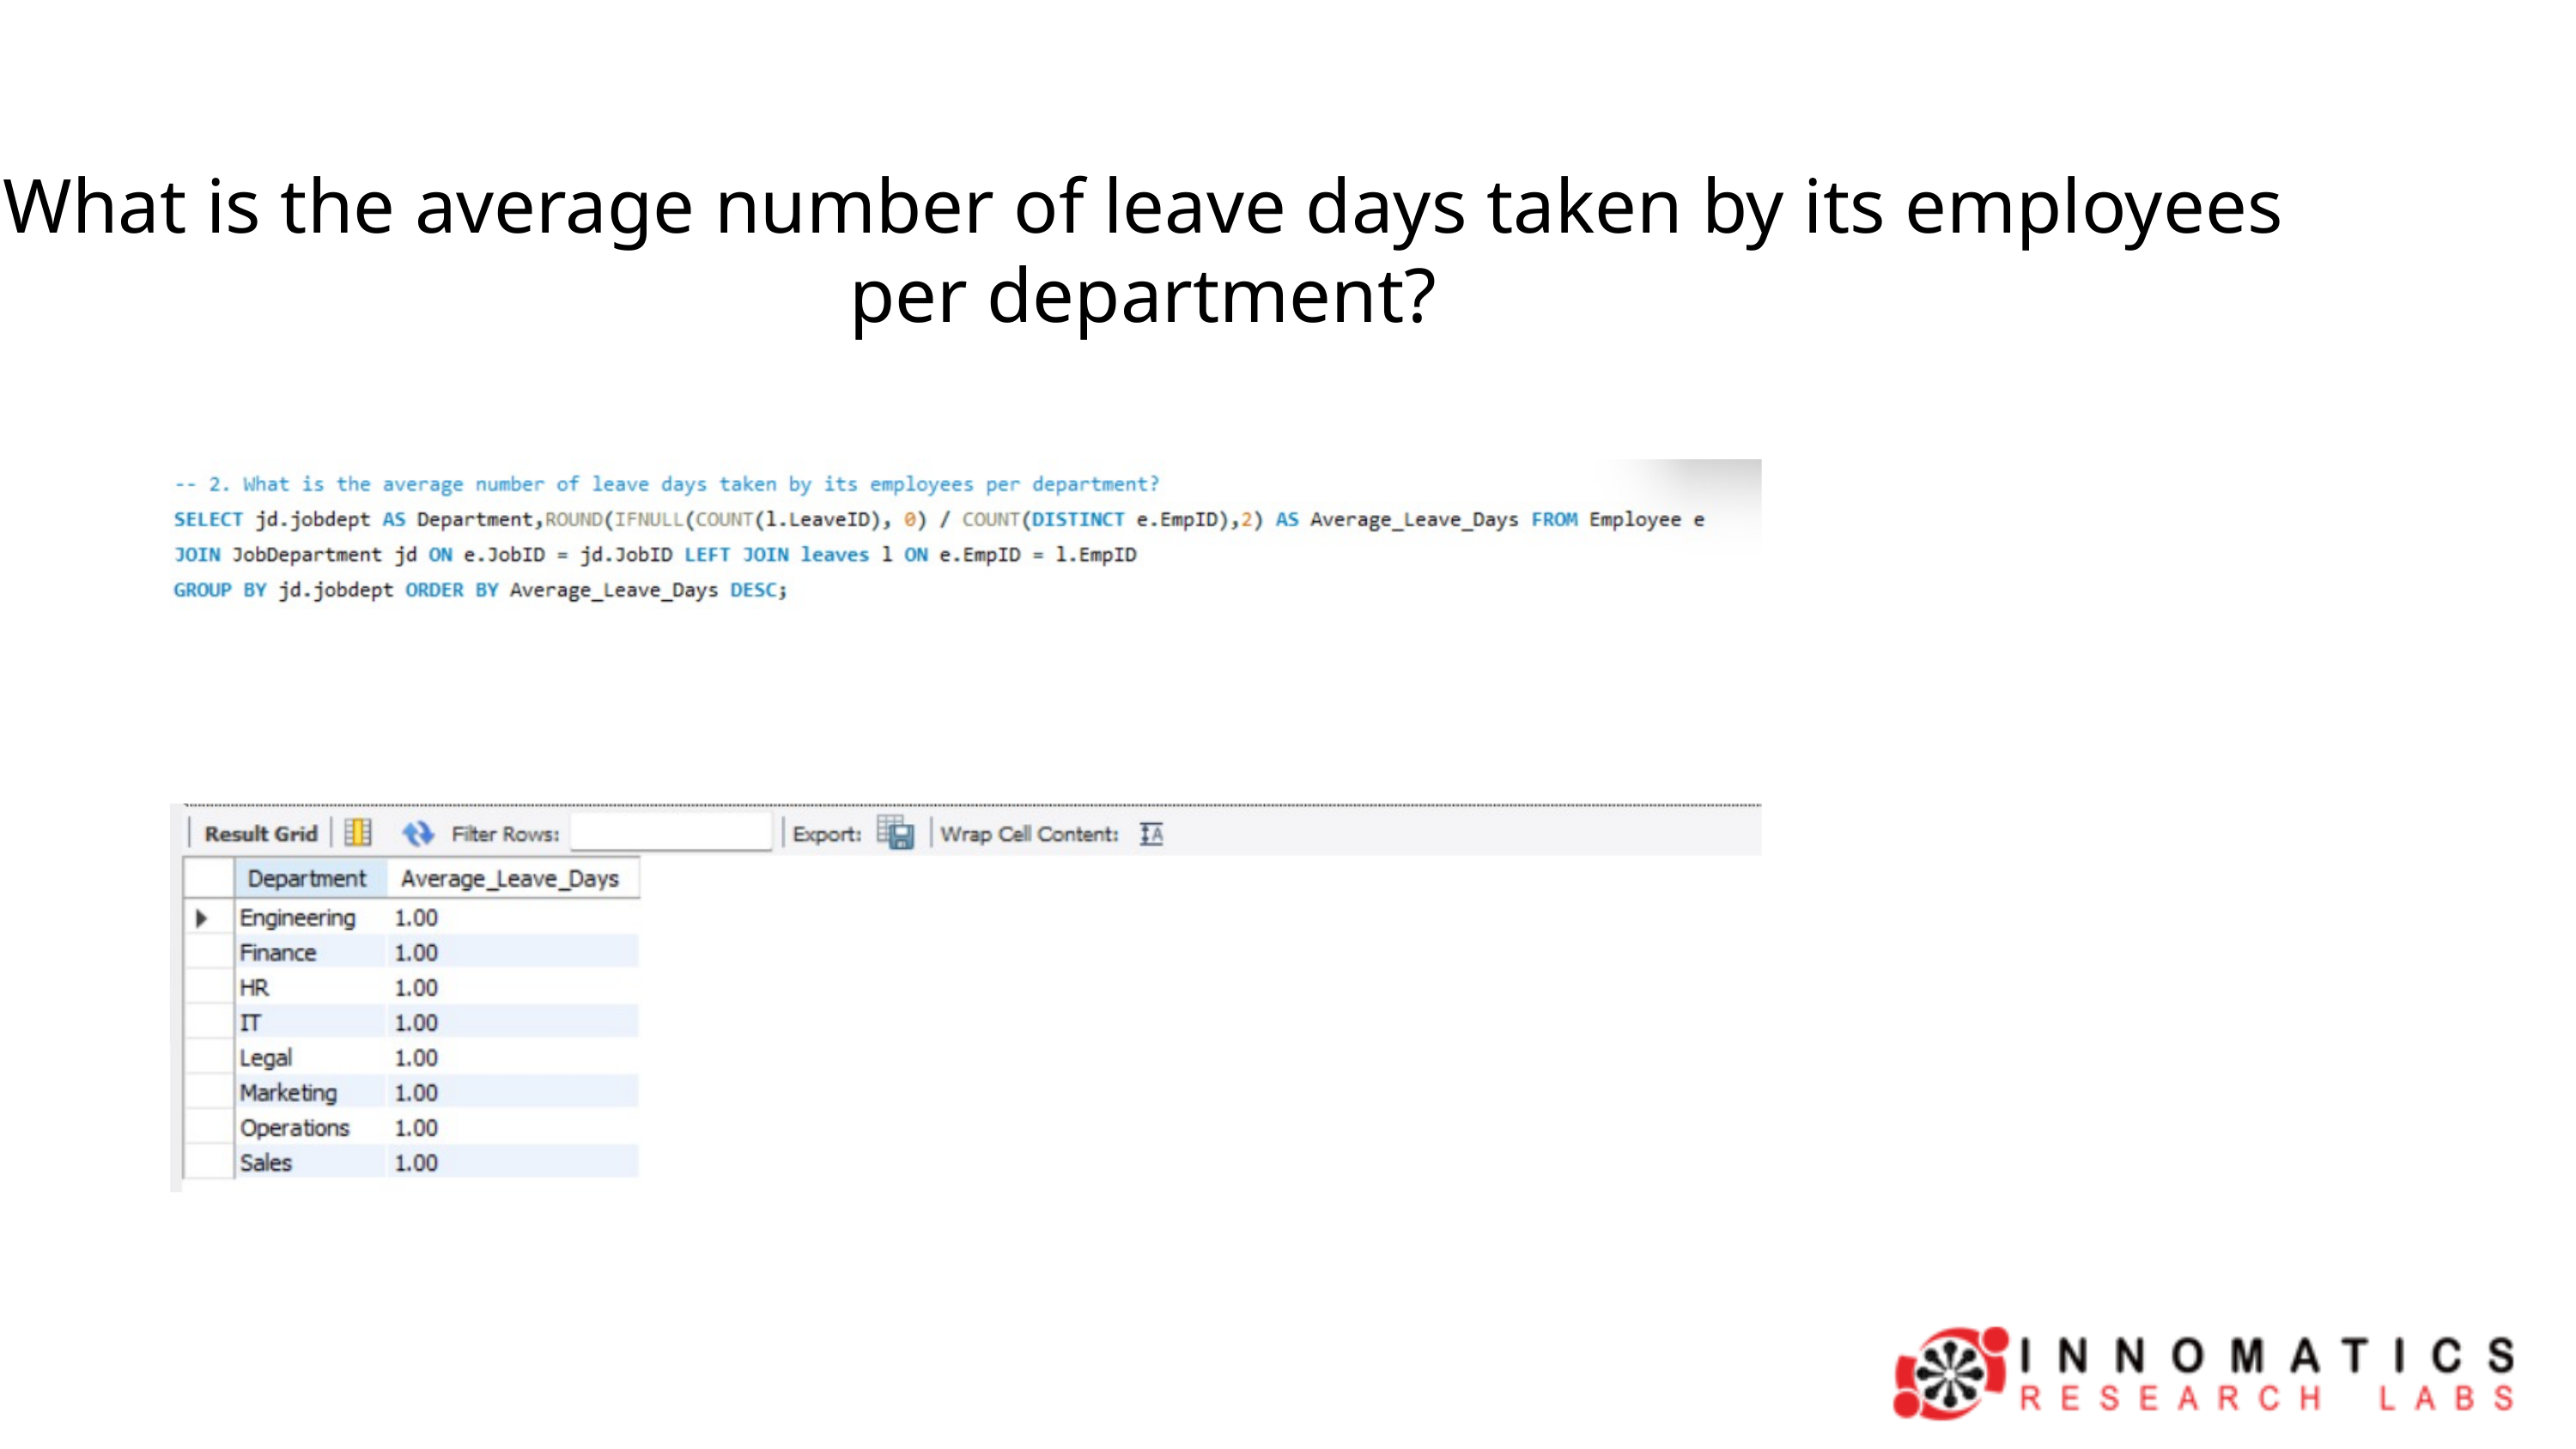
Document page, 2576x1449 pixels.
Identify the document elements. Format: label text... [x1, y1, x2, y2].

text_box What is the average number of leave days taken by its employees per department? [0, 158, 2287, 427]
text_box [169, 459, 1762, 650]
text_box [1862, 1306, 2544, 1449]
text_box [169, 803, 1762, 1192]
